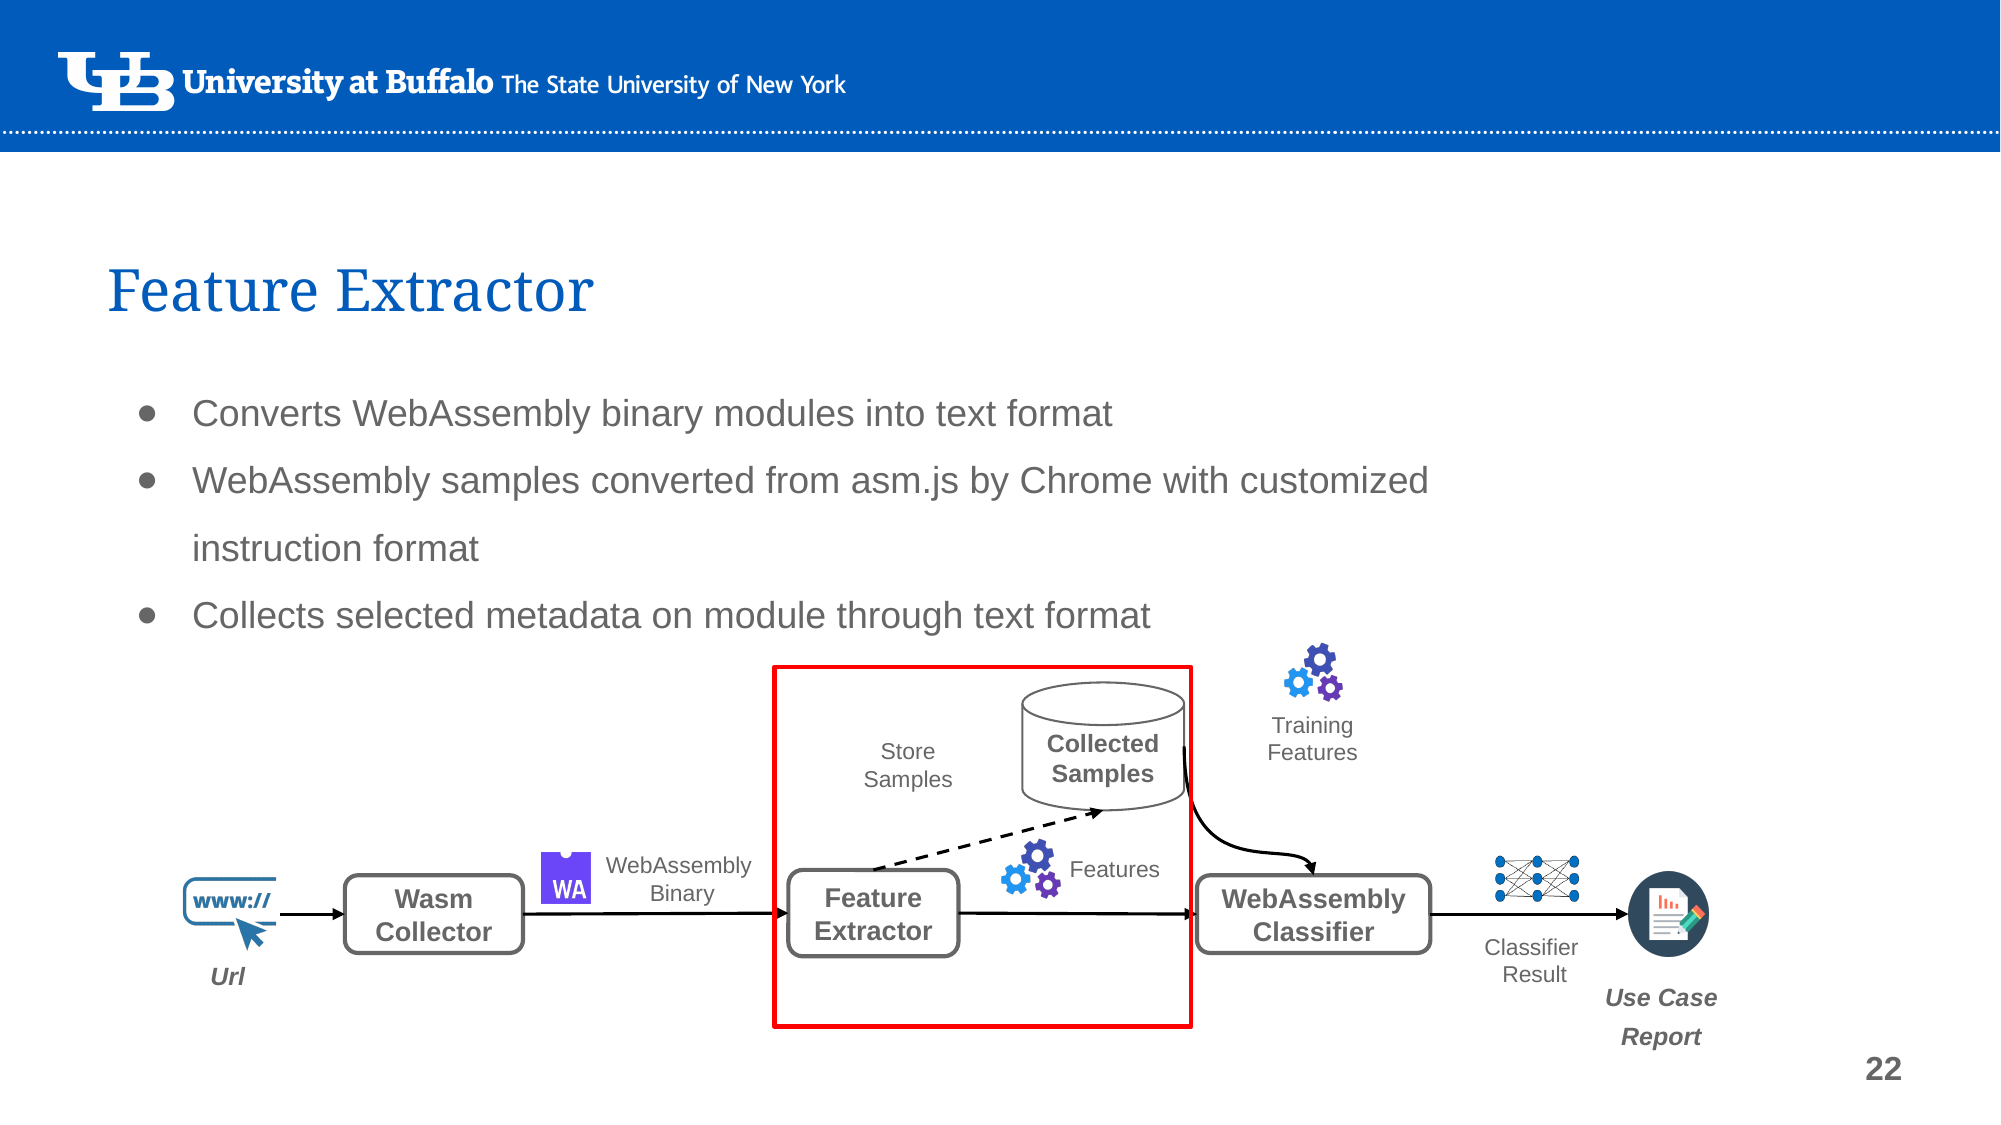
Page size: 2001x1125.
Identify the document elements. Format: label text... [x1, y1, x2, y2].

list Converts WebAssembly binary modules into text format WebAssembly samples converted from asm.js by Chrome with customized instruction format Collects selected metadata on module through text format [102, 358, 1517, 1010]
footer 22 [1242, 1036, 1918, 1097]
title Feature Extractor [93, 246, 1818, 343]
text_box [160, 641, 1751, 1067]
picture [0, 0, 2001, 1125]
